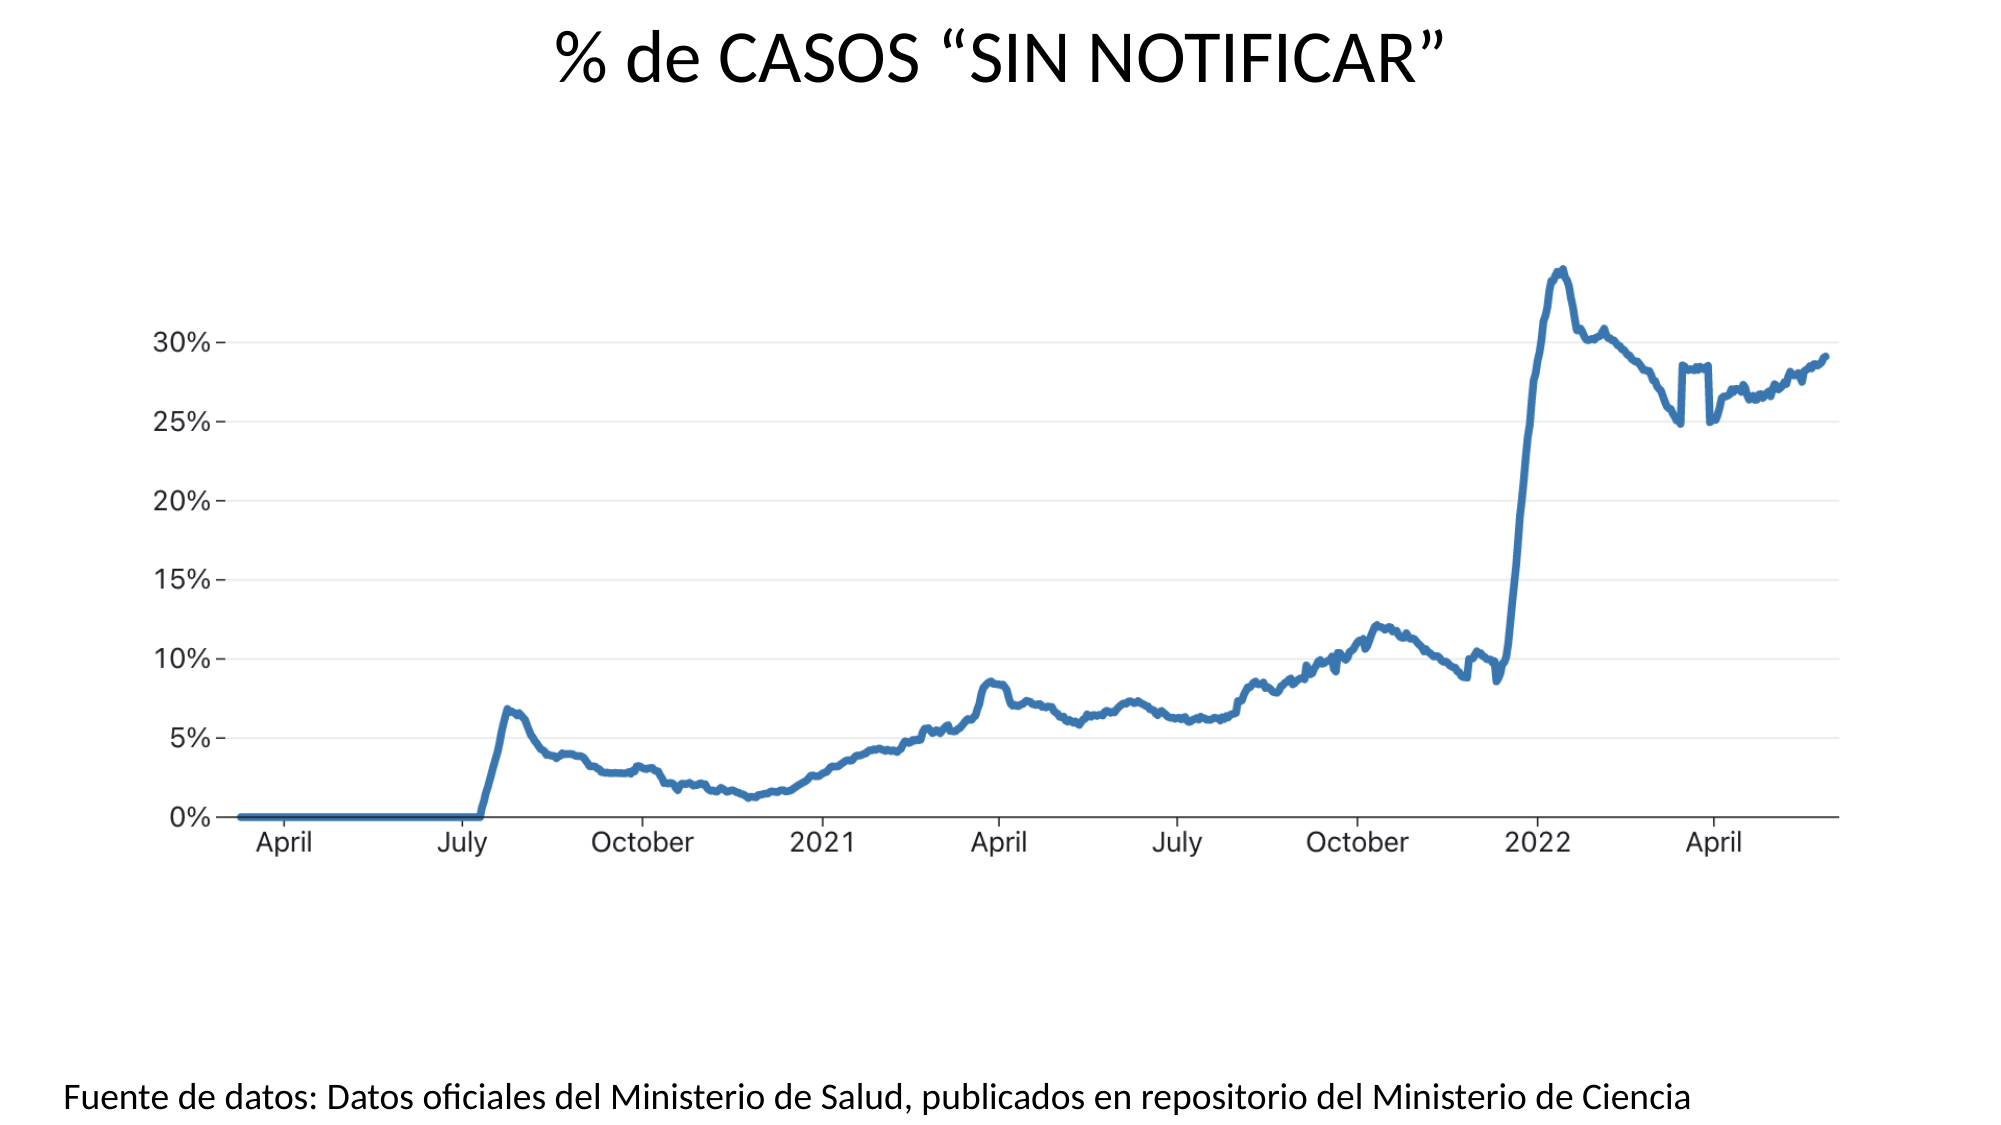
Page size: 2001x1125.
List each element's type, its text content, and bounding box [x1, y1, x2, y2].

picture [118, 241, 1882, 884]
text_box % de CASOS “SIN NOTIFICAR” [540, 0, 1465, 105]
